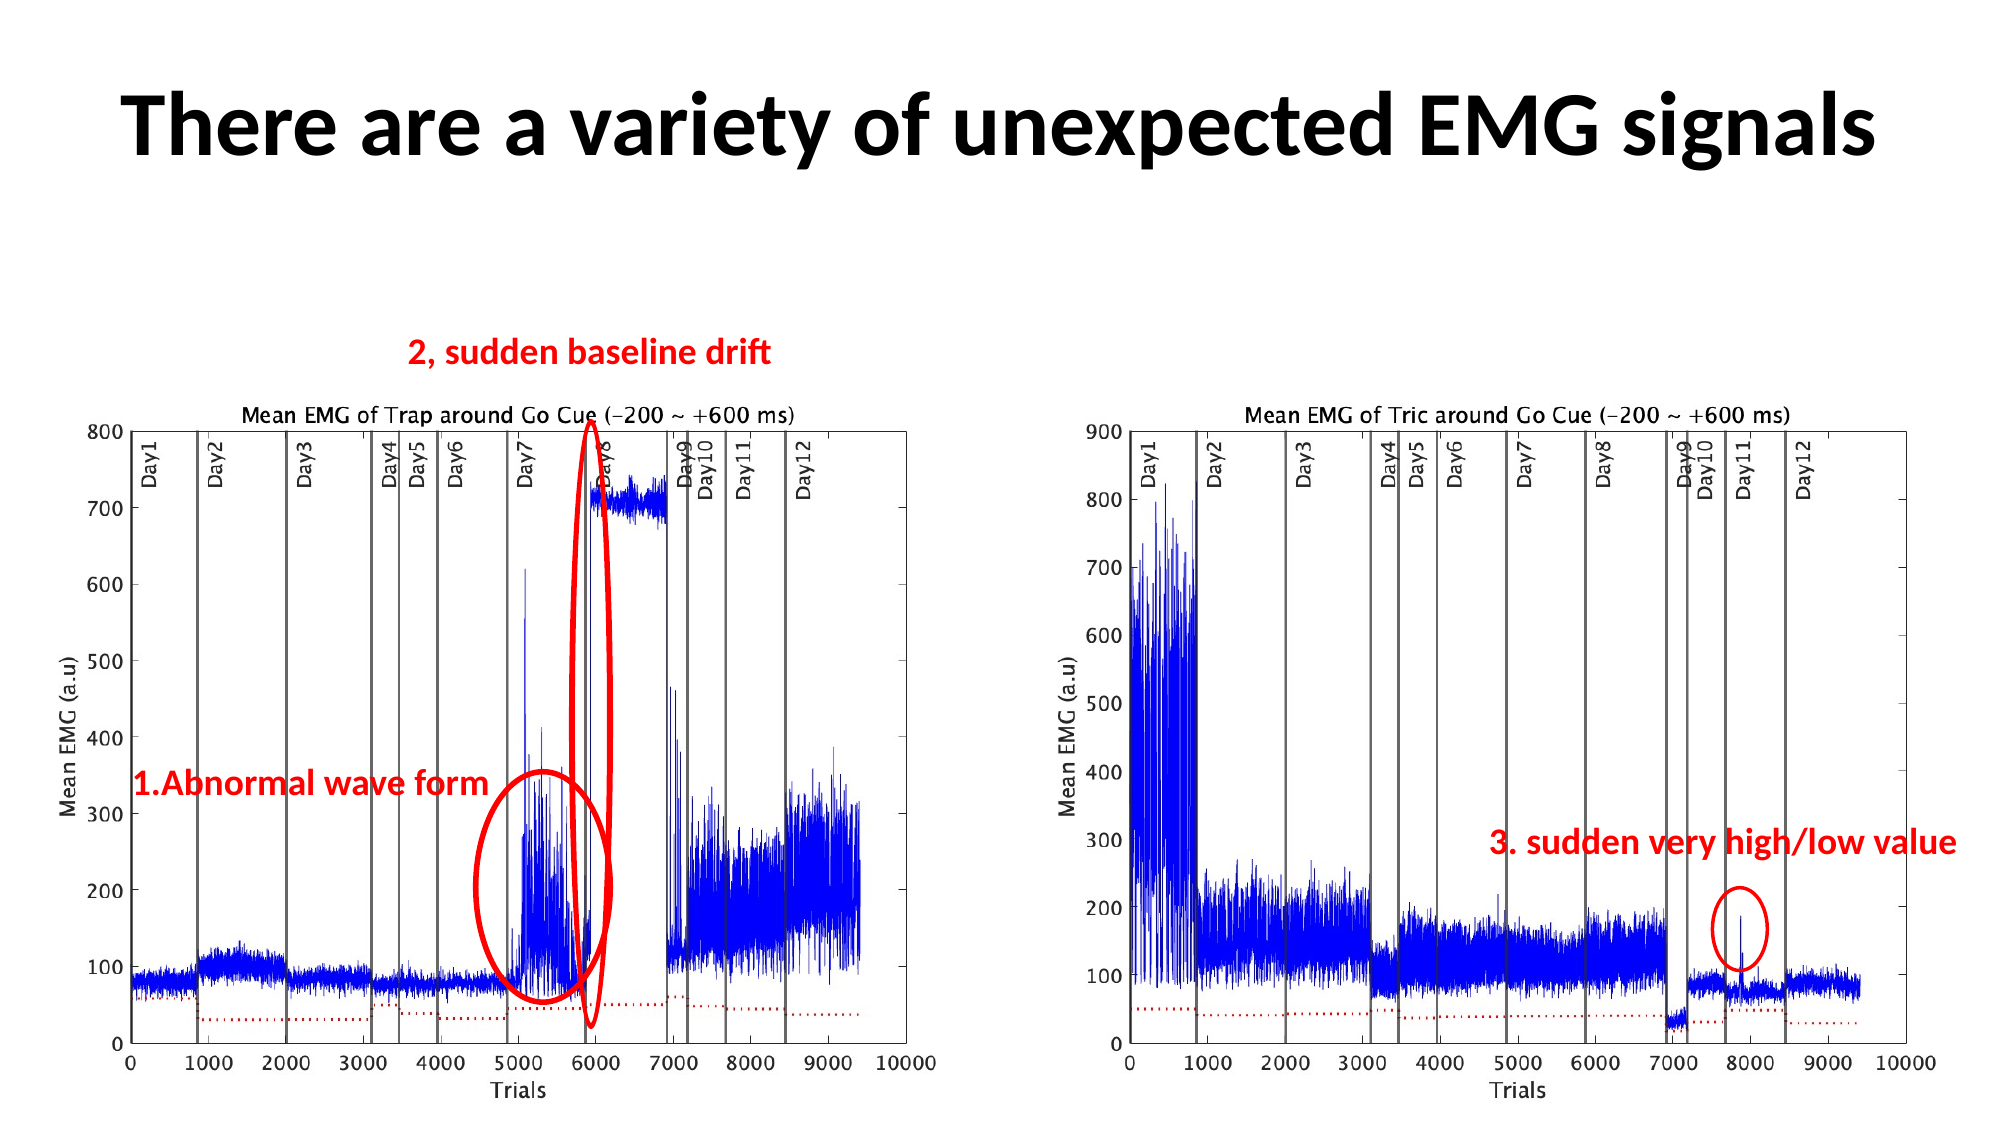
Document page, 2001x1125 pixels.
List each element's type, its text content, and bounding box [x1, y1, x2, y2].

picture [0, 374, 2000, 1125]
text_box 2, sudden baseline drift [393, 319, 831, 374]
title There are a variety of unexpected EMG signals [24, 17, 1976, 235]
